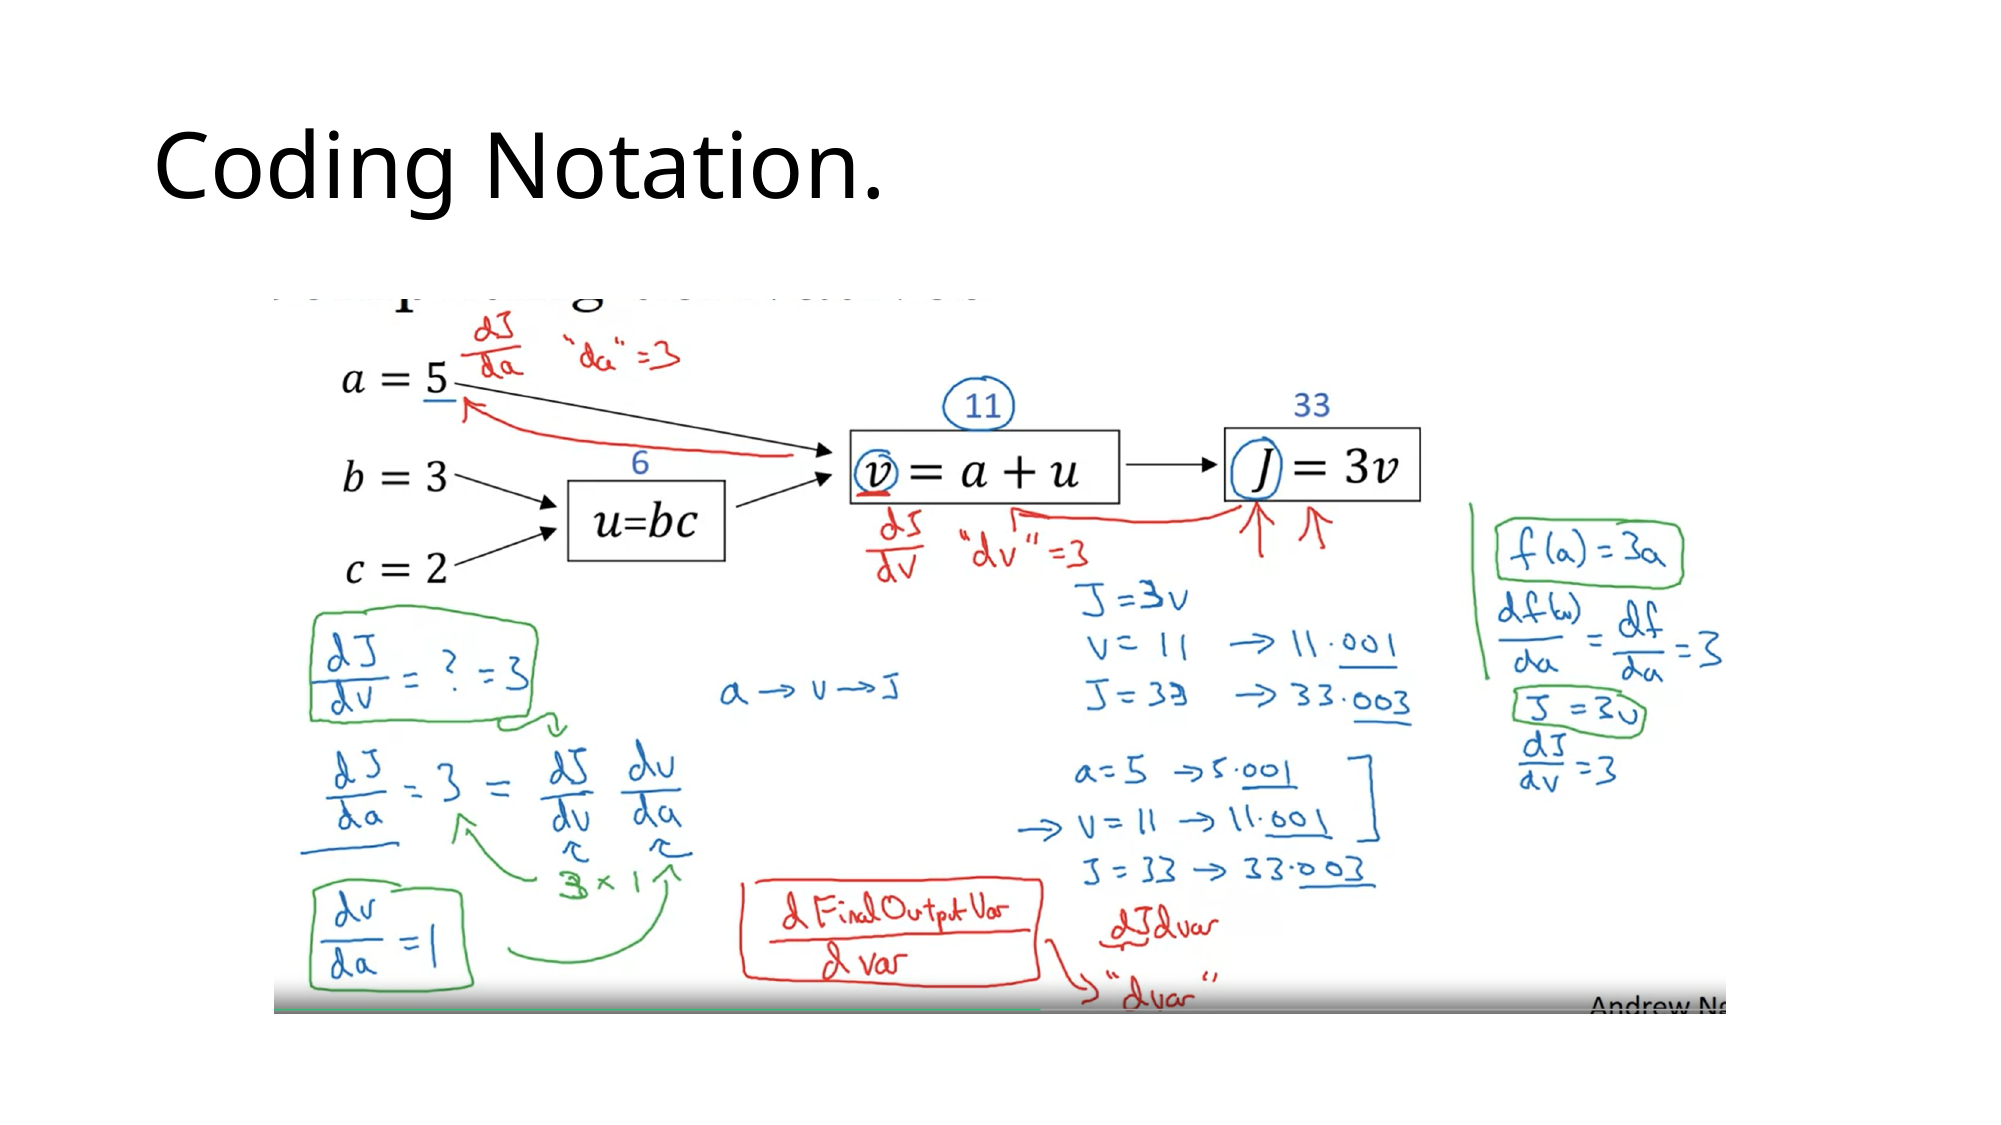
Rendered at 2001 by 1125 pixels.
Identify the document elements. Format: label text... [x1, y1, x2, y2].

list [274, 299, 1726, 1014]
title Coding Notation. [137, 59, 1863, 278]
